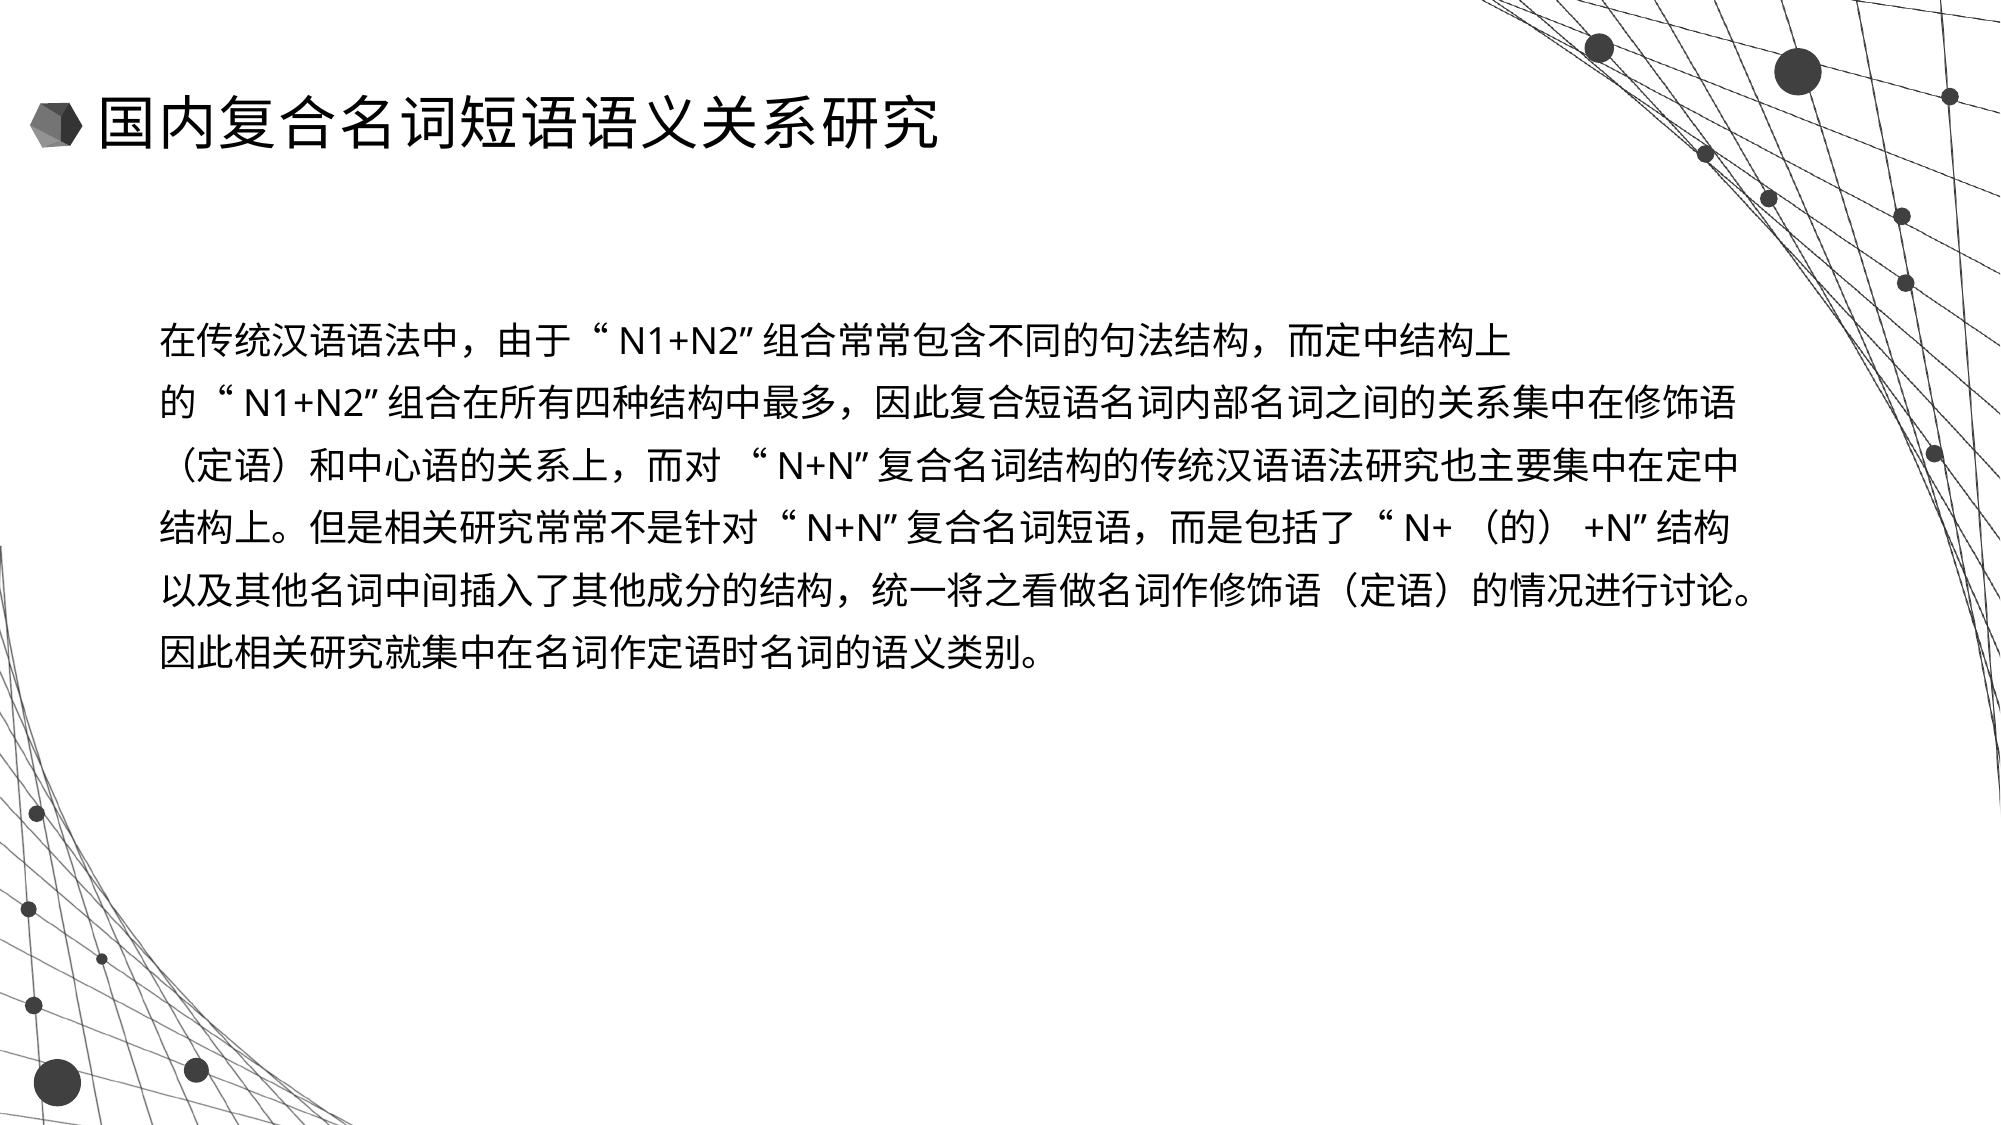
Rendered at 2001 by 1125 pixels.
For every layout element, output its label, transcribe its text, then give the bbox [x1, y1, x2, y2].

text_box [32, 1058, 83, 1108]
text_box [1895, 273, 1916, 294]
text_box [1583, 32, 1616, 64]
text_box [27, 804, 47, 824]
text_box [182, 1056, 210, 1084]
text_box [95, 952, 109, 966]
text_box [33, 98, 79, 152]
text_box [1773, 47, 1823, 97]
picture [1479, 0, 2001, 850]
text_box [1892, 206, 1912, 227]
text_box [23, 995, 44, 1016]
text_box 国内复合名词短语语义关系研究 [83, 78, 1127, 164]
picture [0, 546, 361, 1125]
text_box [19, 900, 38, 919]
text_box [1924, 443, 1945, 464]
text_box [1758, 188, 1779, 209]
text_box 在传统汉语语法中，由于“N1+N2”组合常常包含不同的句法结构，而定中结构上的“N1+N2”组合在所有四种结构中最多，因此复合短语名词内部名词之间的关系集中在修饰语（定语）和中心语的关系上，而对 “N+N”复合名词结构的传统汉语语法研究也主要集中在定中结构上。但是相关研究常常不是针对“N+N”复合名词短语，而是包括了“N+（的）+N”结构以及其他名词中间插入了其他成分的结构，统一将之看做名词作修饰语（定语）的情况进行讨论。因此相关研究就集中在名词作定语时名词的语义类别。 [144, 291, 1775, 727]
text_box [1940, 86, 1960, 107]
text_box [1695, 144, 1716, 164]
